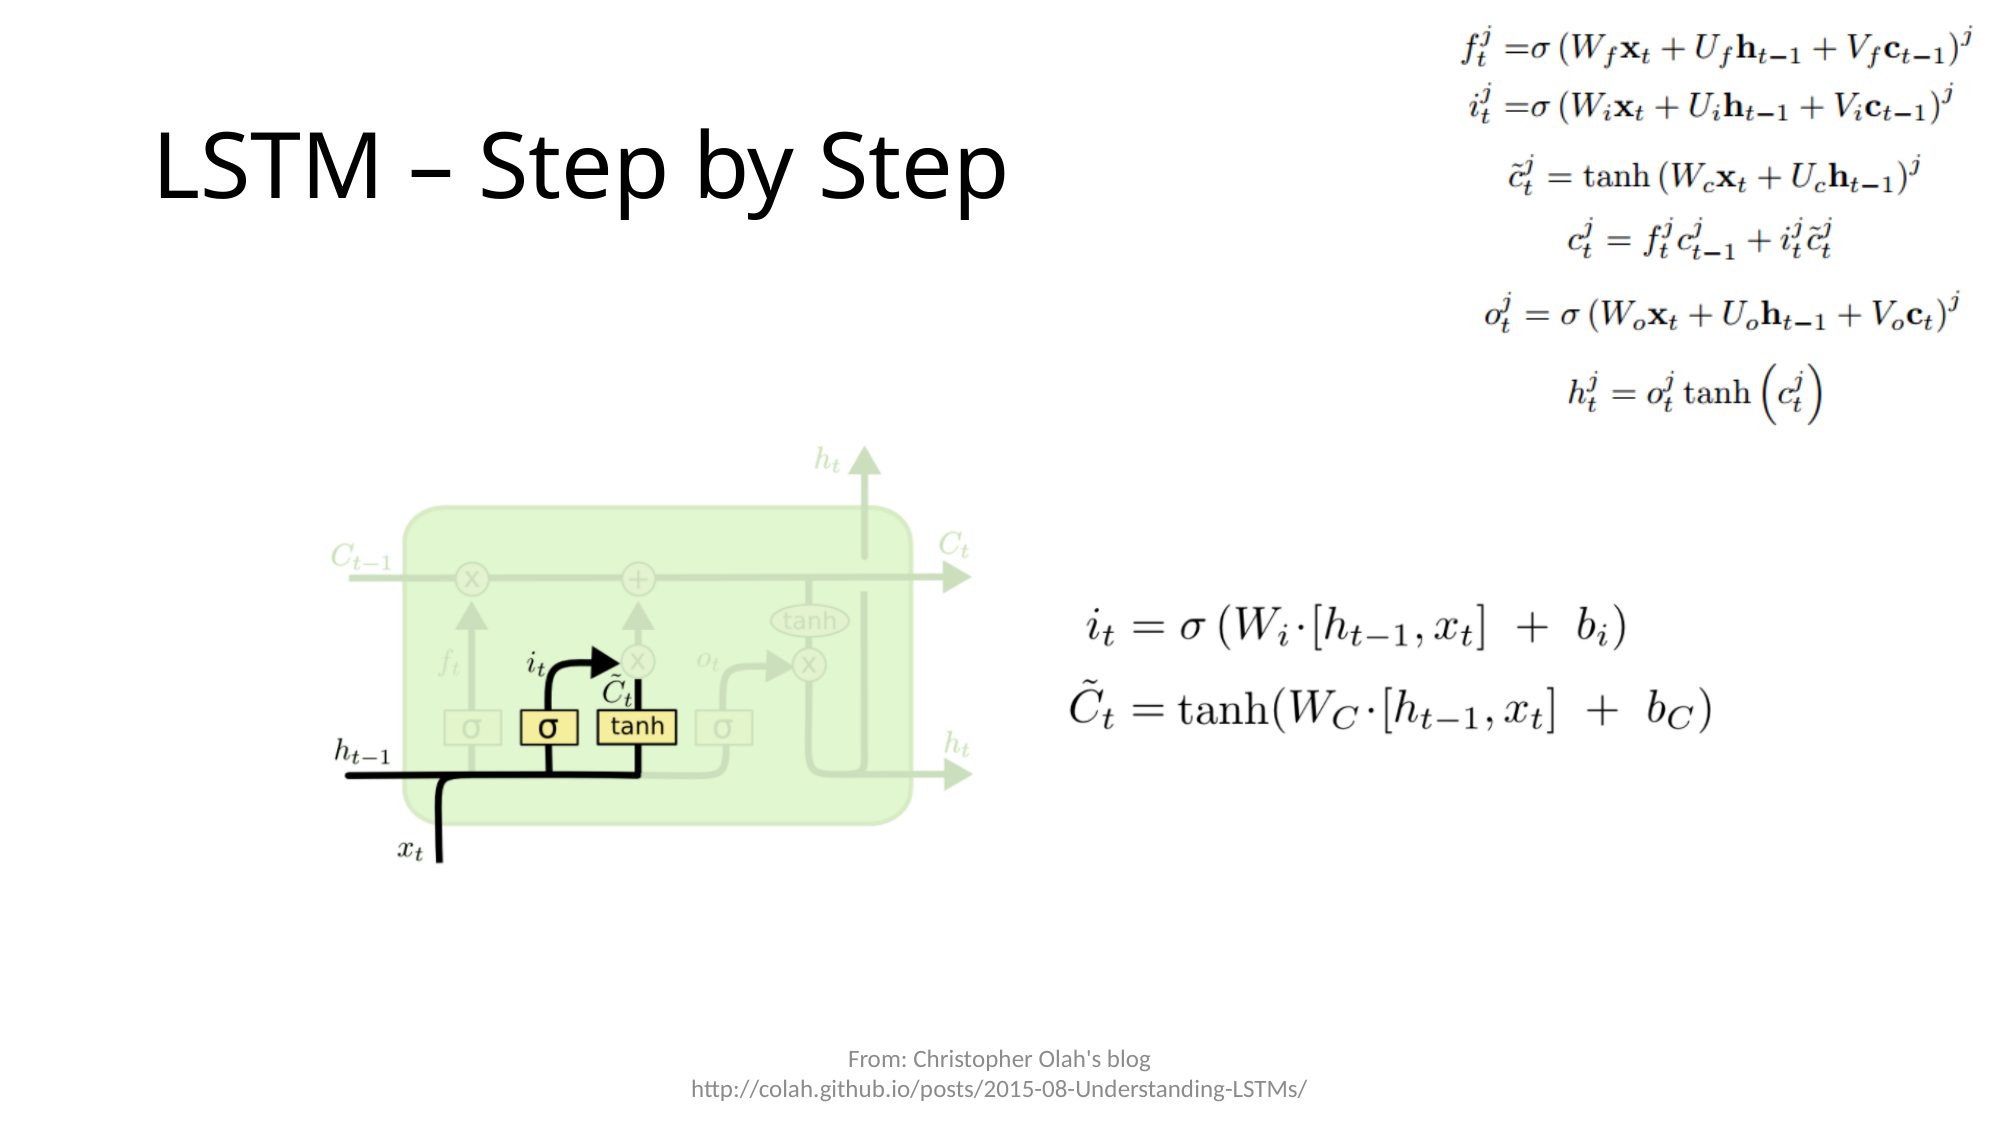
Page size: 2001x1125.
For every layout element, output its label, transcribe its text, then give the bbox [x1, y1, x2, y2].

picture [1433, 8, 1999, 437]
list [262, 419, 1738, 893]
title LSTM – Step by Step [137, 59, 1433, 278]
footer From: Christopher Olah's blog http://colah.github.io/posts/2015-08-Understanding-LSTMs/ [662, 1042, 1338, 1103]
